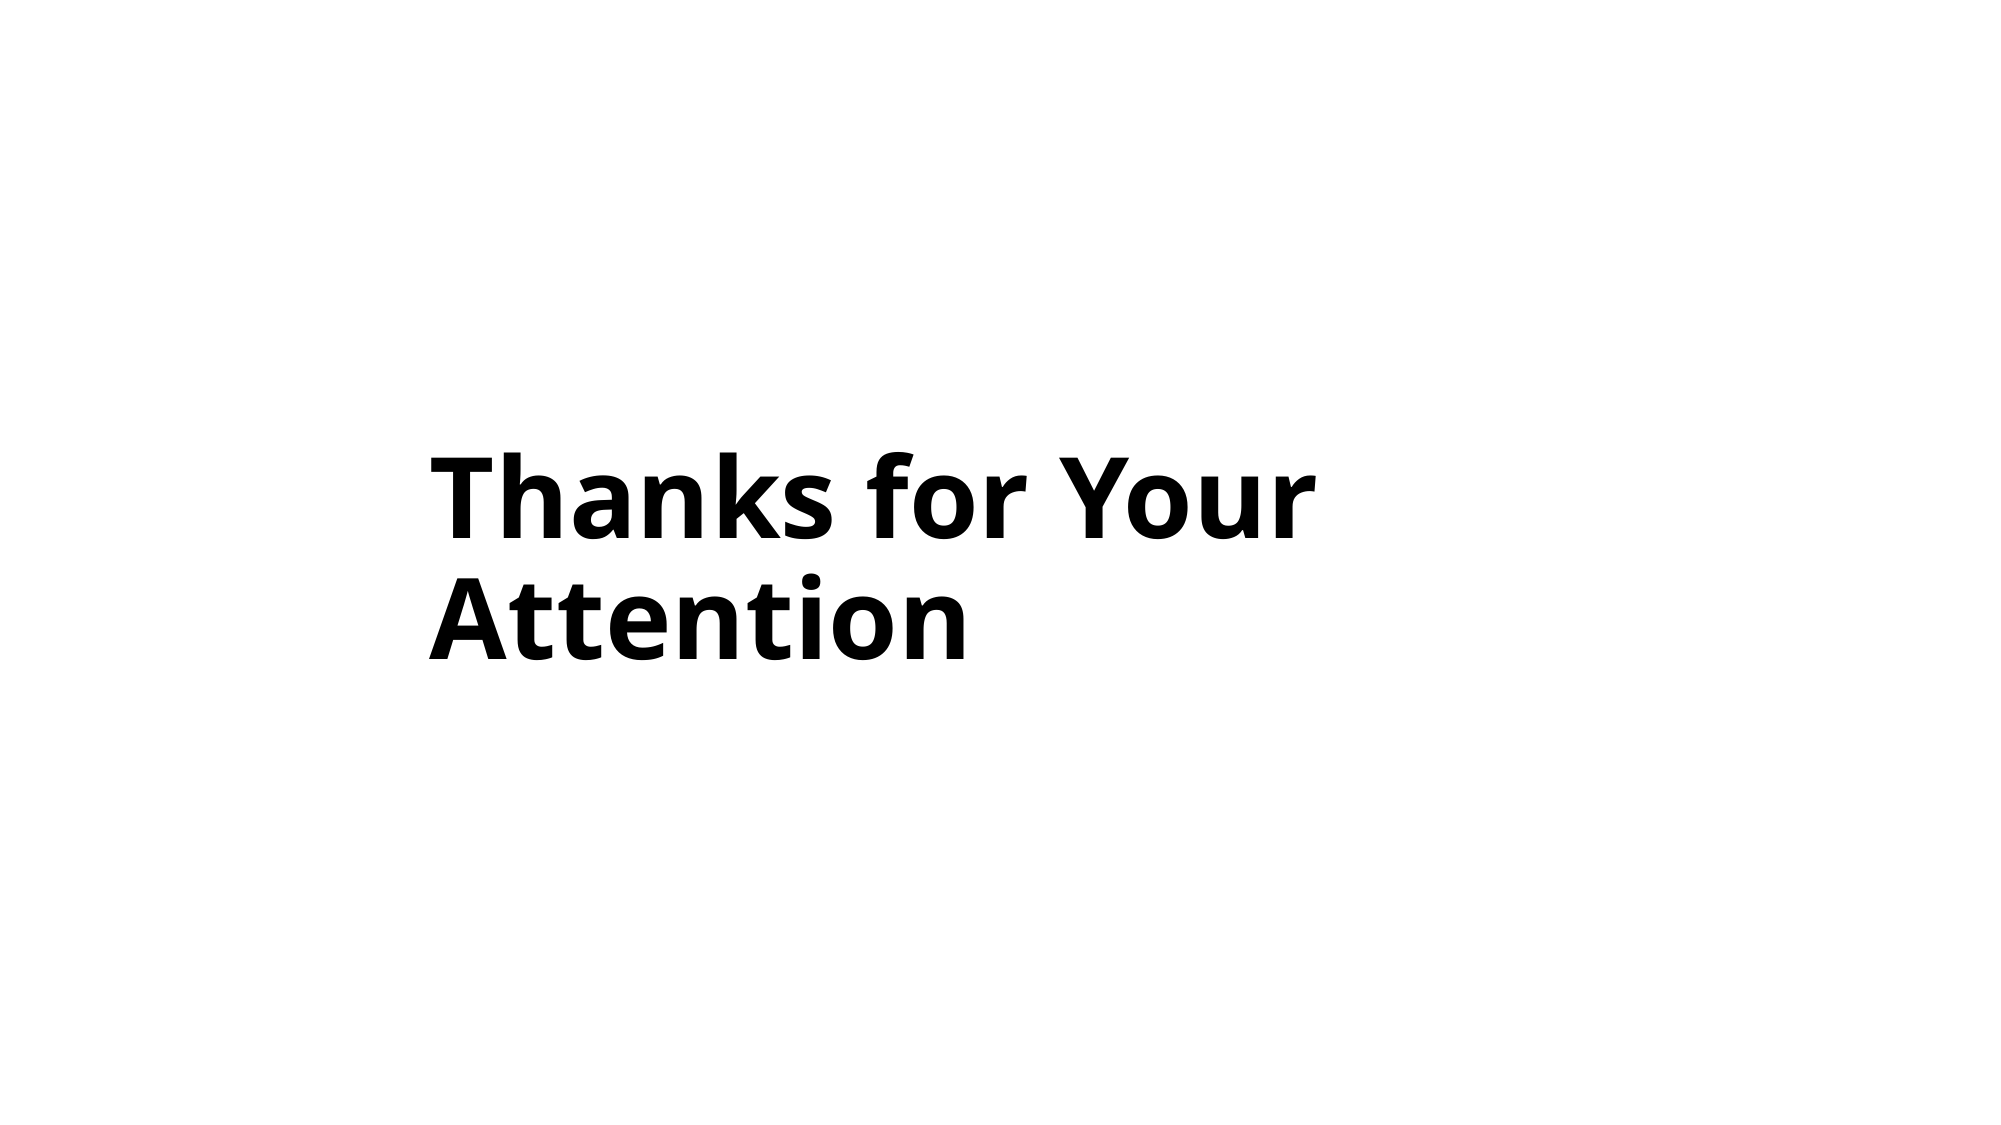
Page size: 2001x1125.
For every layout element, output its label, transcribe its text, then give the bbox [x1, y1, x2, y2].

title Thanks for Your Attention [414, 453, 1585, 672]
